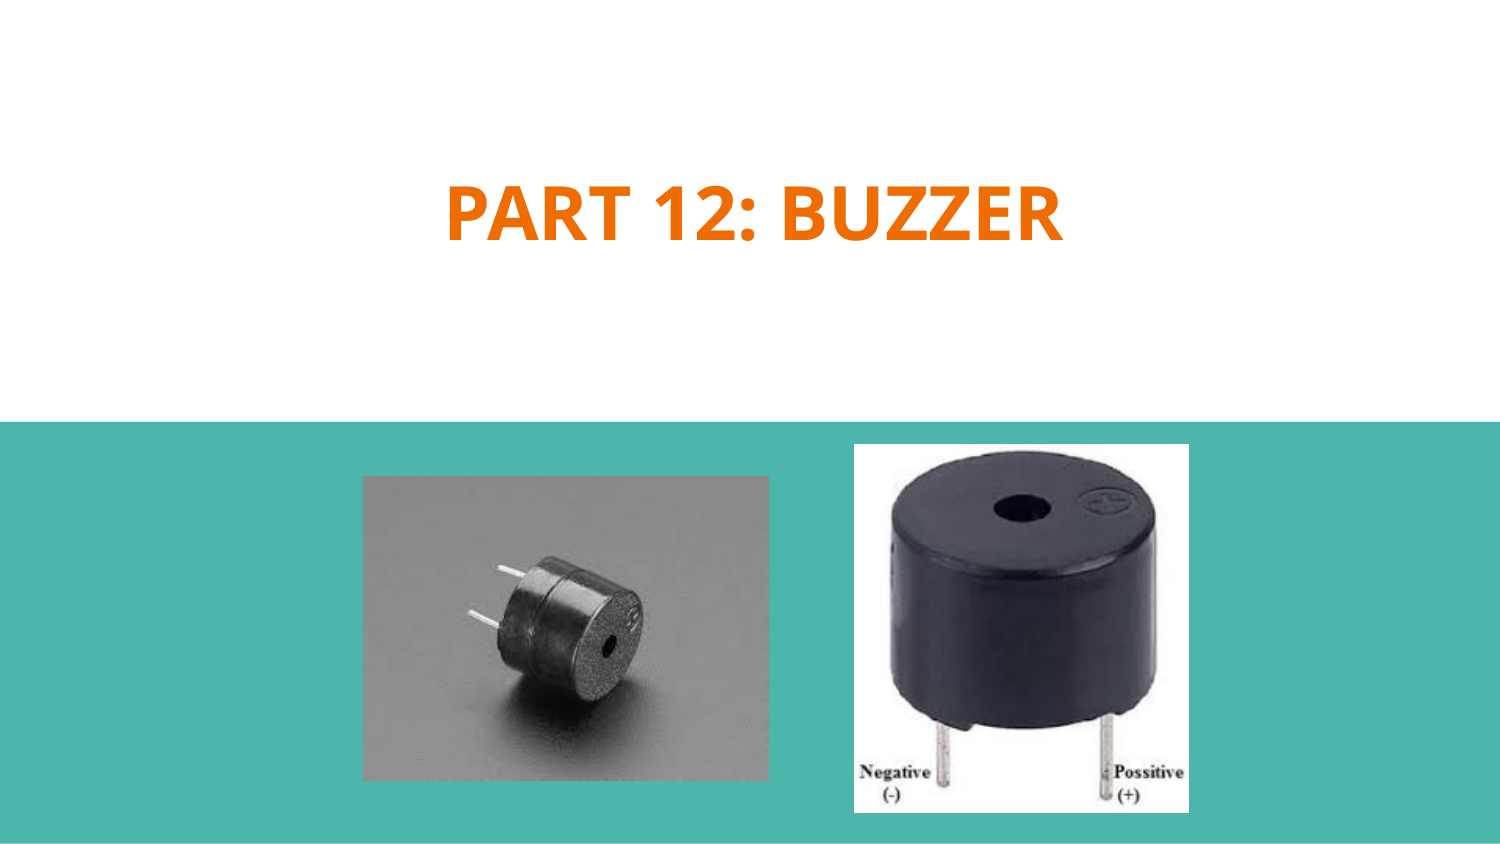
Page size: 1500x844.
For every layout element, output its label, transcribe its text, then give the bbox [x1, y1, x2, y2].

picture [363, 476, 769, 781]
picture [853, 443, 1189, 814]
title PART 12: BUZZER [51, 133, 1458, 289]
